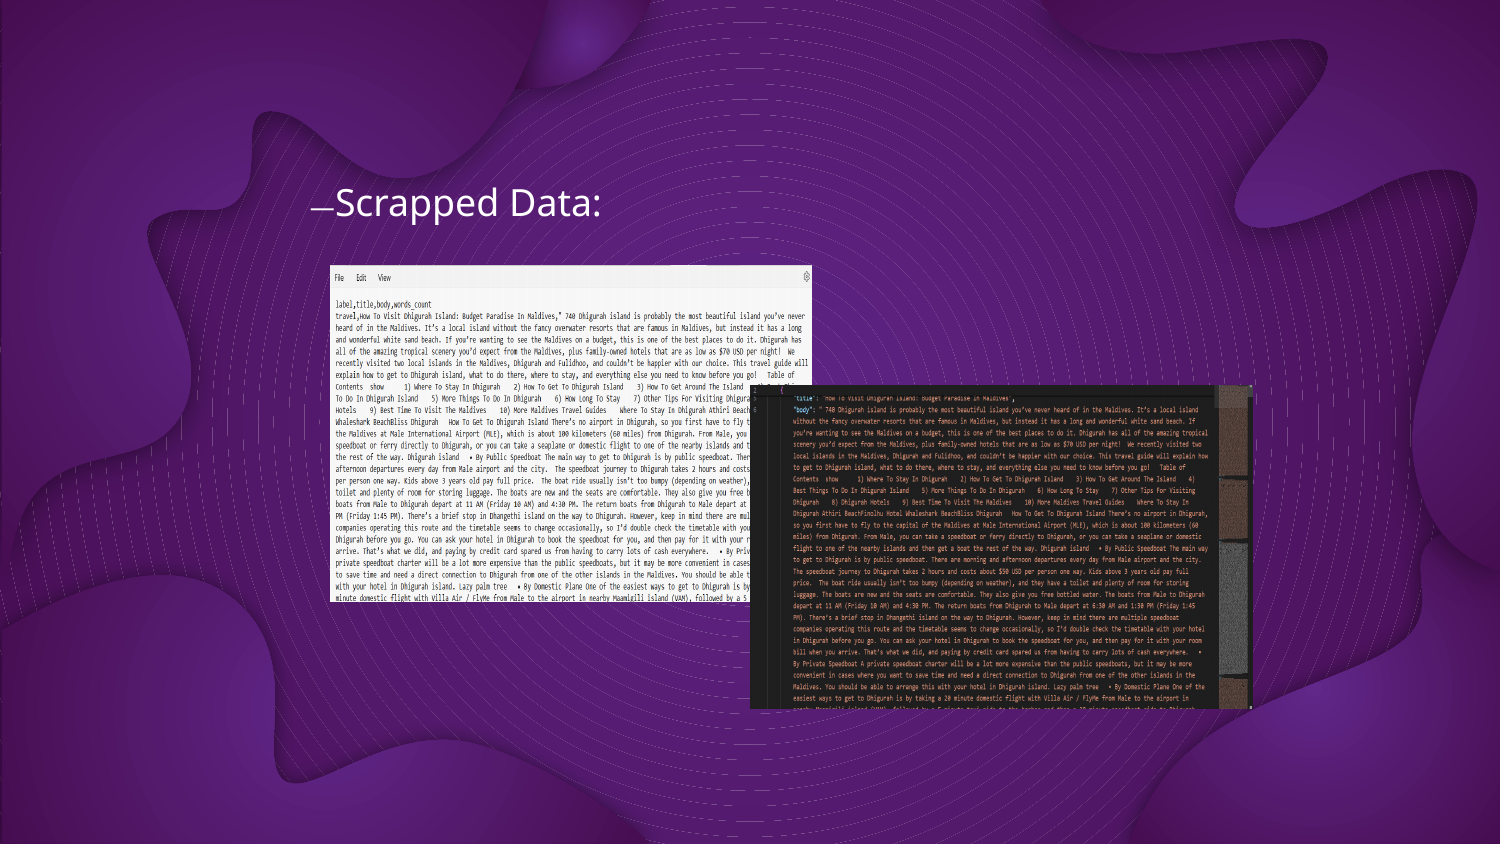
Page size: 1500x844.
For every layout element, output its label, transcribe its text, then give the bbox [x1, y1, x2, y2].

picture [330, 265, 1253, 709]
subtitle —Scrapped Data: [298, 173, 1202, 224]
